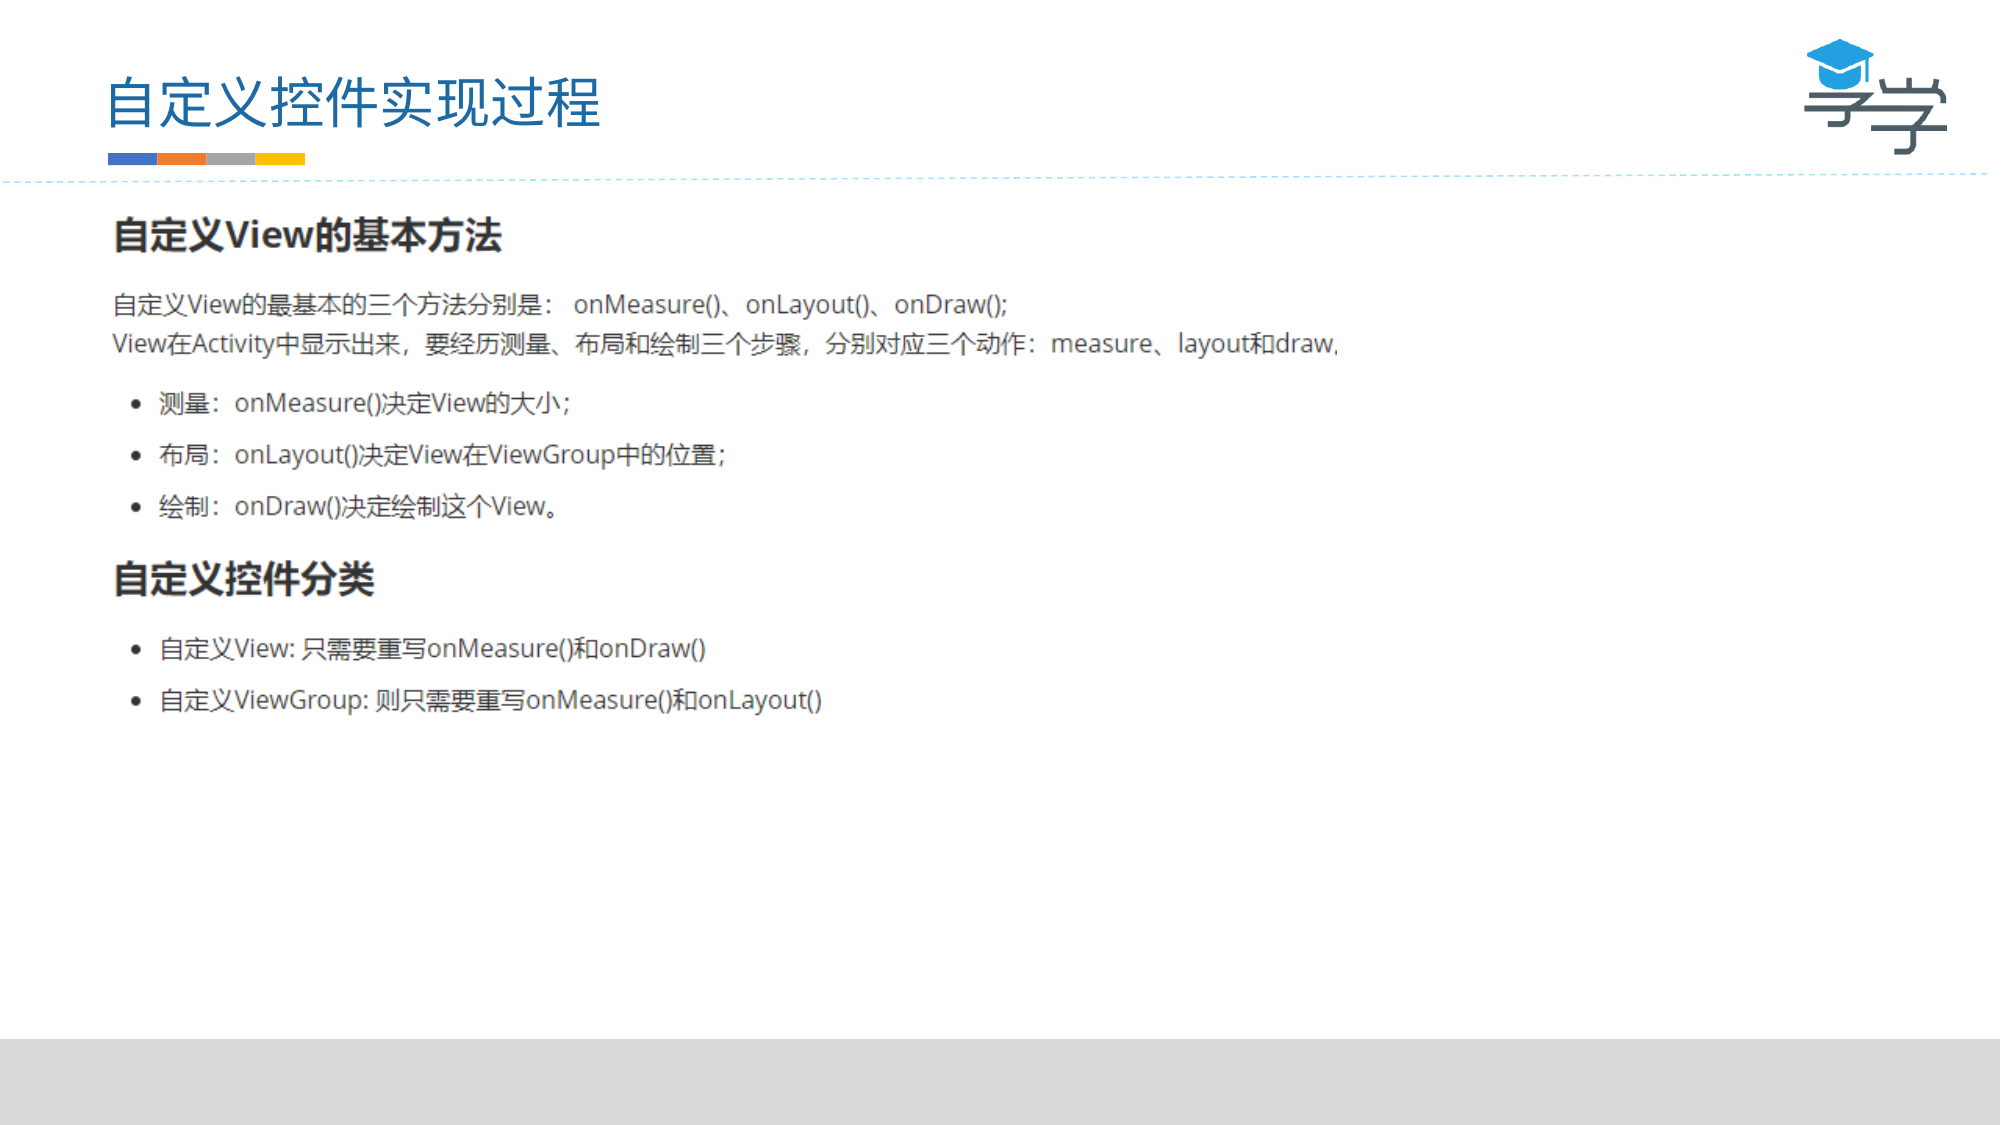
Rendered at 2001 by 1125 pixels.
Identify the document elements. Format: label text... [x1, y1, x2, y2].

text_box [108, 152, 305, 166]
picture [1799, 20, 1952, 173]
text_box 自定义控件实现过程 [87, 60, 781, 142]
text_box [0, 173, 1993, 183]
picture [108, 211, 1337, 731]
